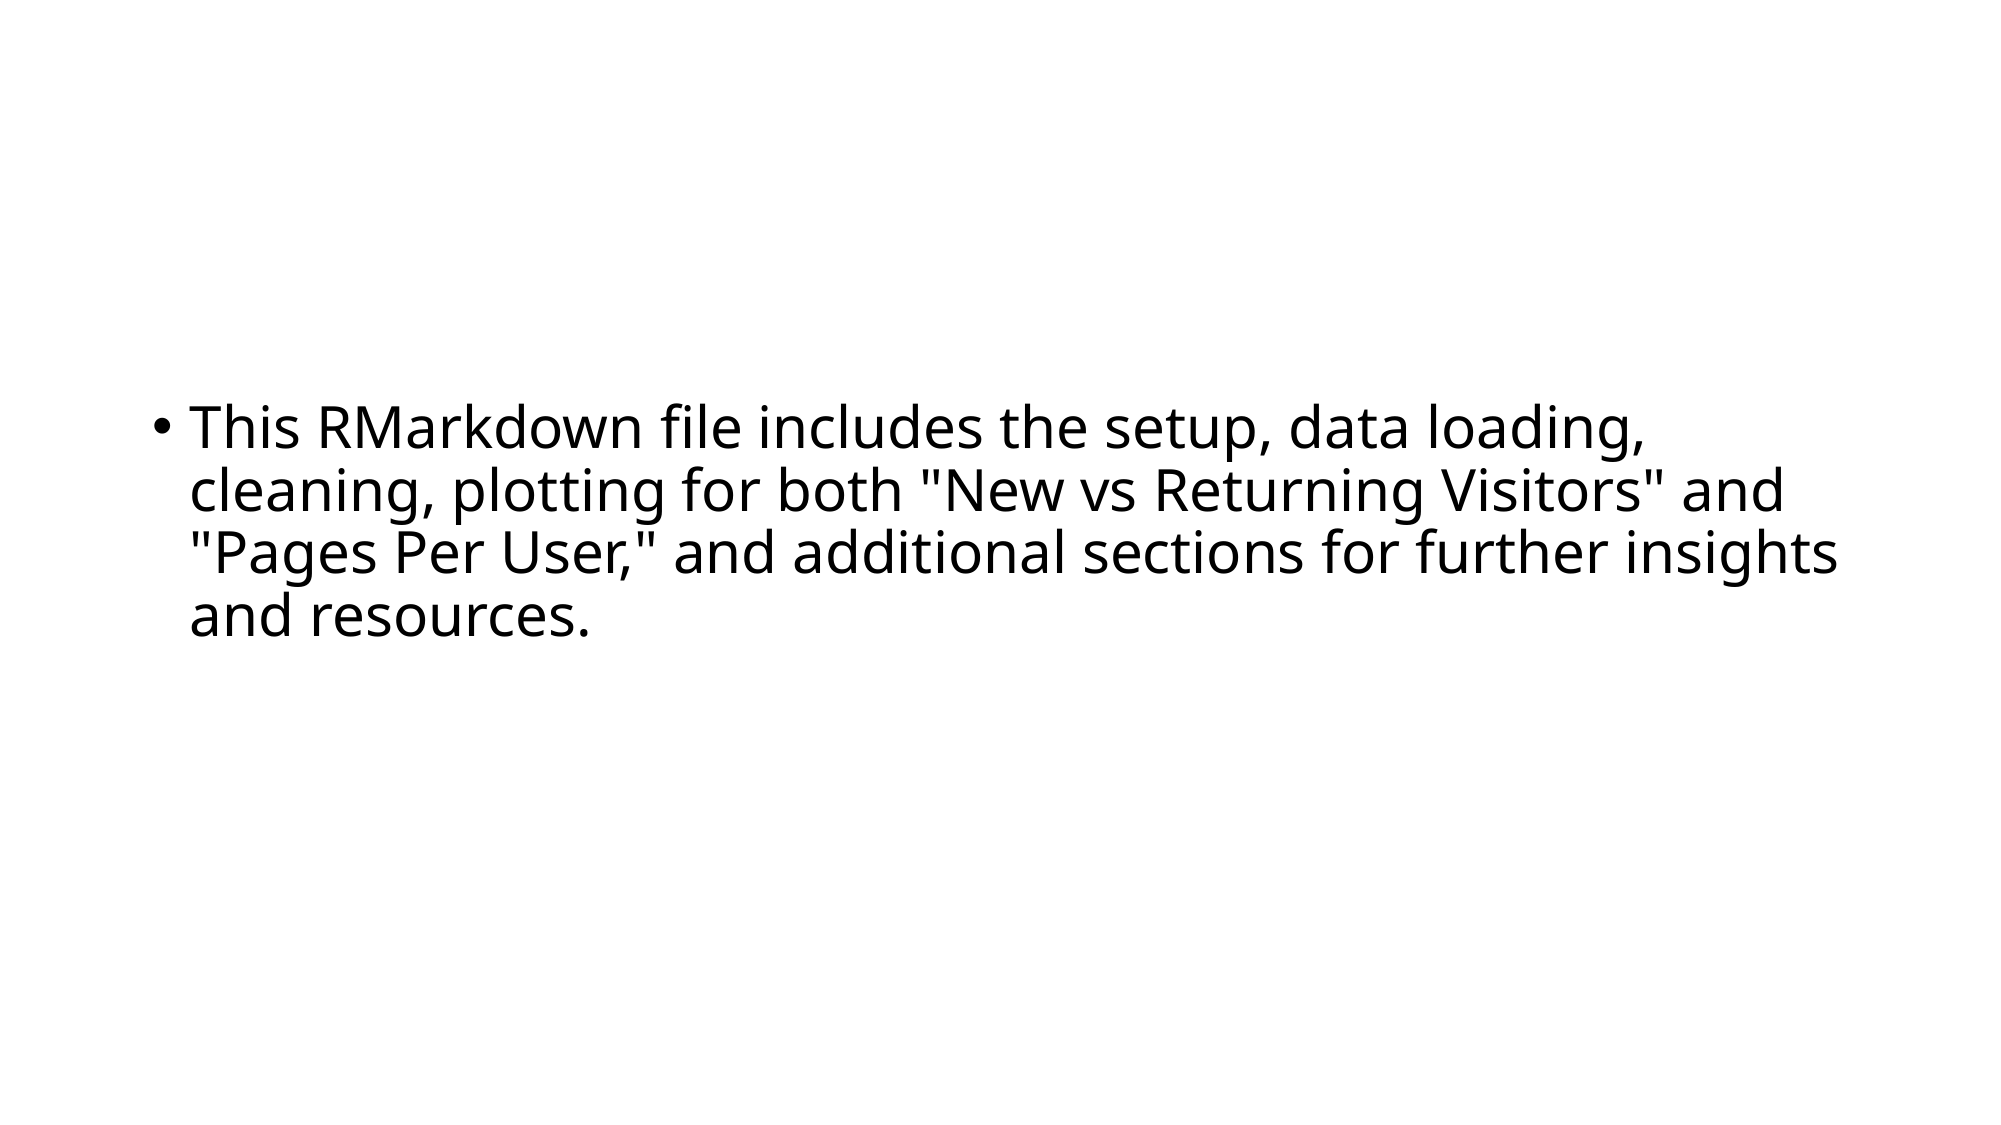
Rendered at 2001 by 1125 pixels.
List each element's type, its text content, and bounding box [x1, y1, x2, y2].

list This RMarkdown file includes the setup, data loading, cleaning, plotting for both "New vs Returning Visitors" and "Pages Per User," and additional sections for further insights and resources. [137, 299, 1863, 1014]
